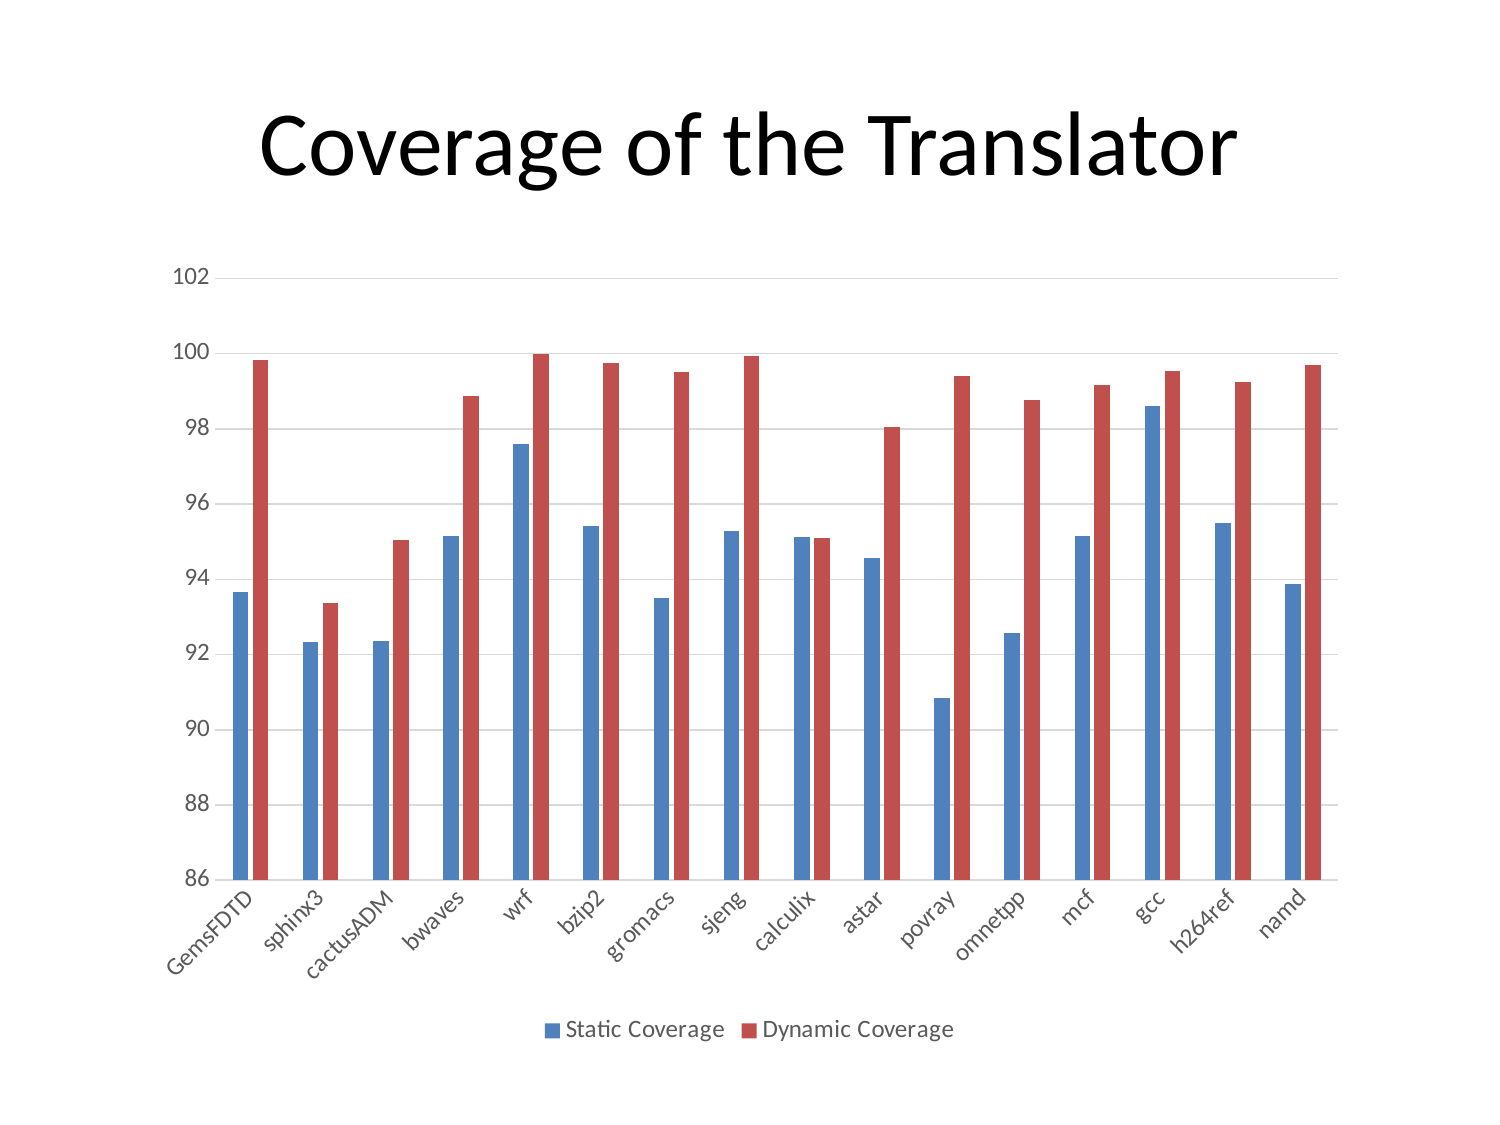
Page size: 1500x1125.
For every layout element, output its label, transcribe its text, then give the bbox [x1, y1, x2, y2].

title Coverage of the Translator [75, 45, 1425, 233]
chart [137, 249, 1363, 1050]
